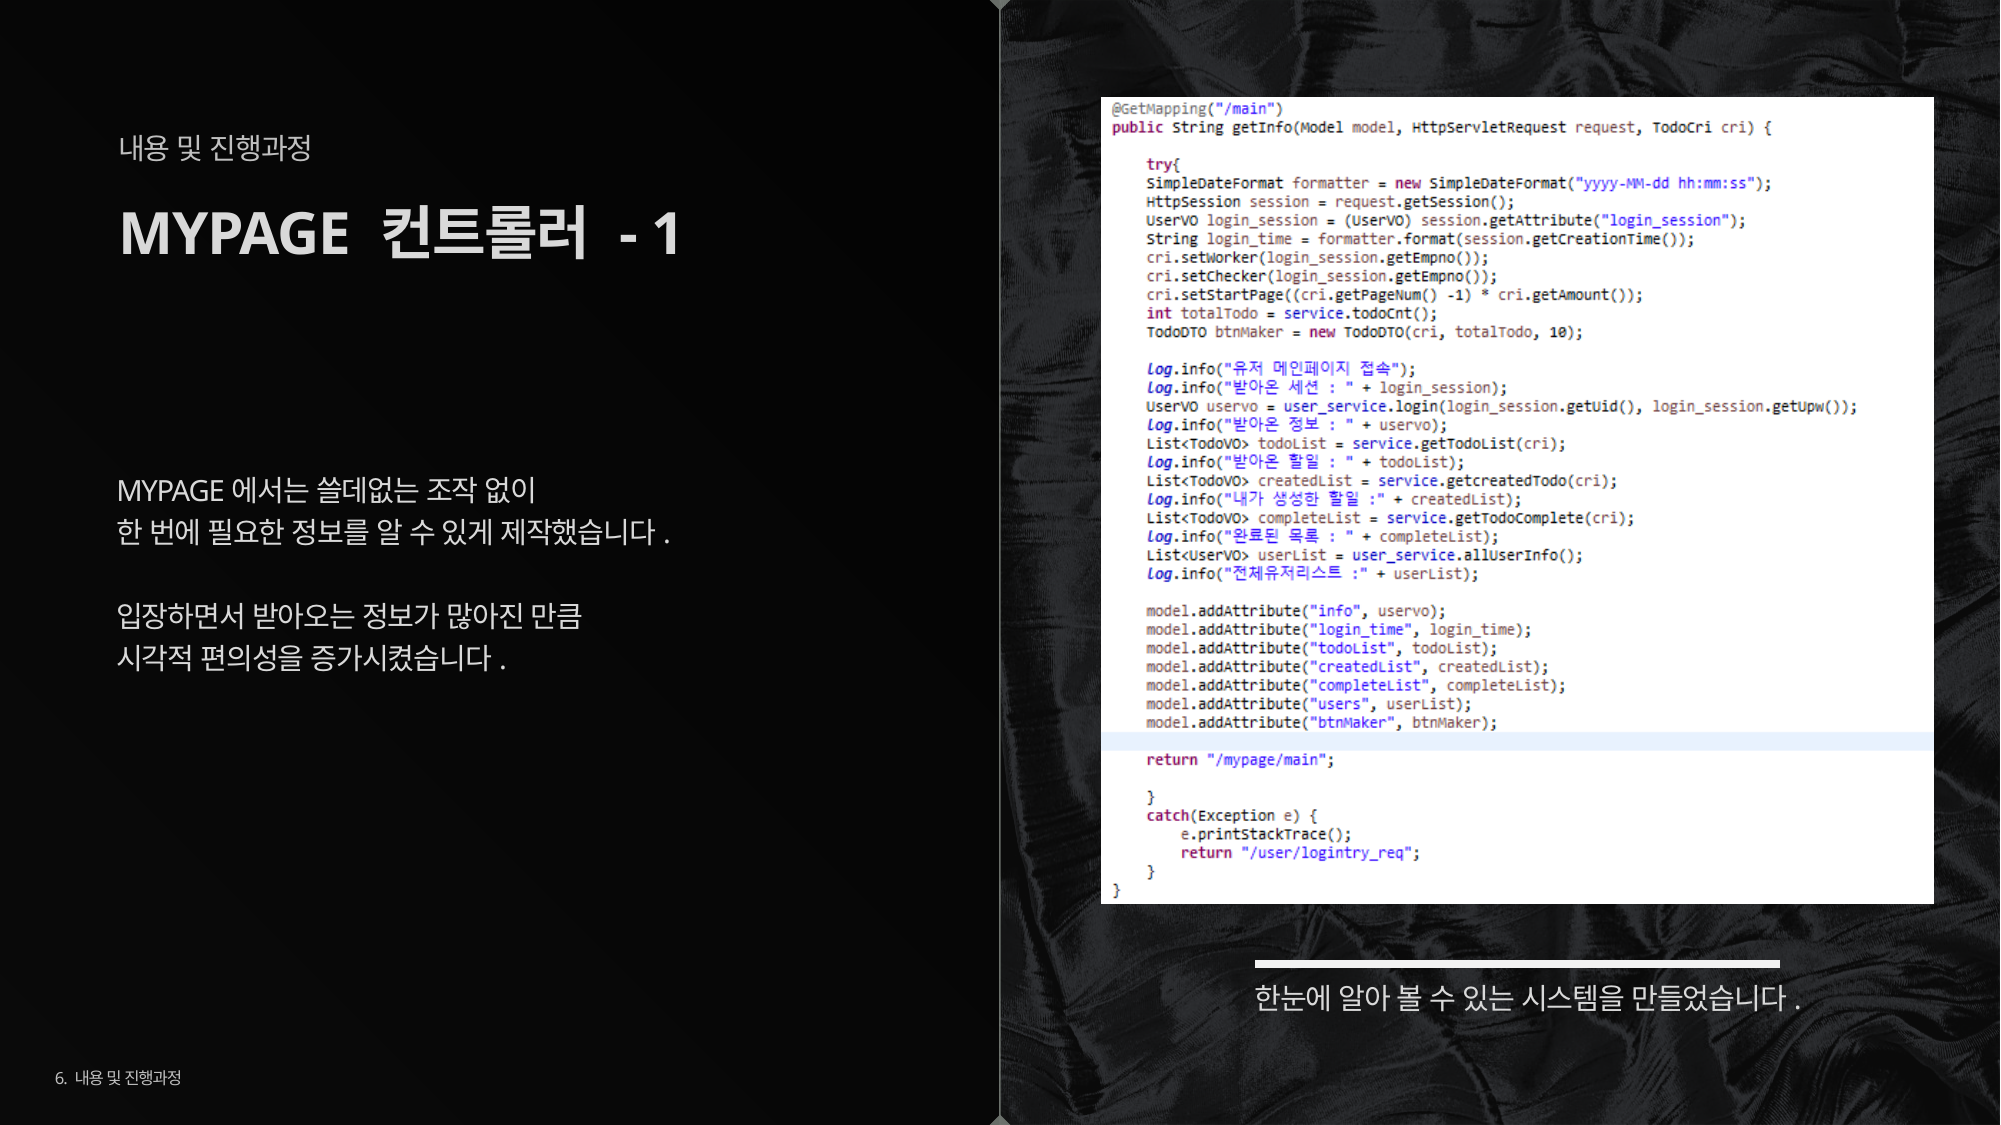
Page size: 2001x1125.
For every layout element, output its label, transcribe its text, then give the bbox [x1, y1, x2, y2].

list 내용 및 진행과정 [118, 113, 664, 177]
list MYPAGE에서는 쓸데없는 조작 없이 한 번에 필요한 정보를 알 수 있게 제작했습니다. 입장하면서 받아오는 정보가 많아진 만큼 시각적 편의성을 증가시켰습니다. [101, 327, 837, 814]
footer 6. 내용 및 진행과정 [54, 1059, 408, 1093]
text_box 한눈에 알아 볼 수 있는 시스템을 만들었습니다. [1239, 973, 1914, 1023]
picture [1101, 97, 1934, 904]
title MYPAGE 컨트롤러 - 1 [118, 177, 910, 271]
